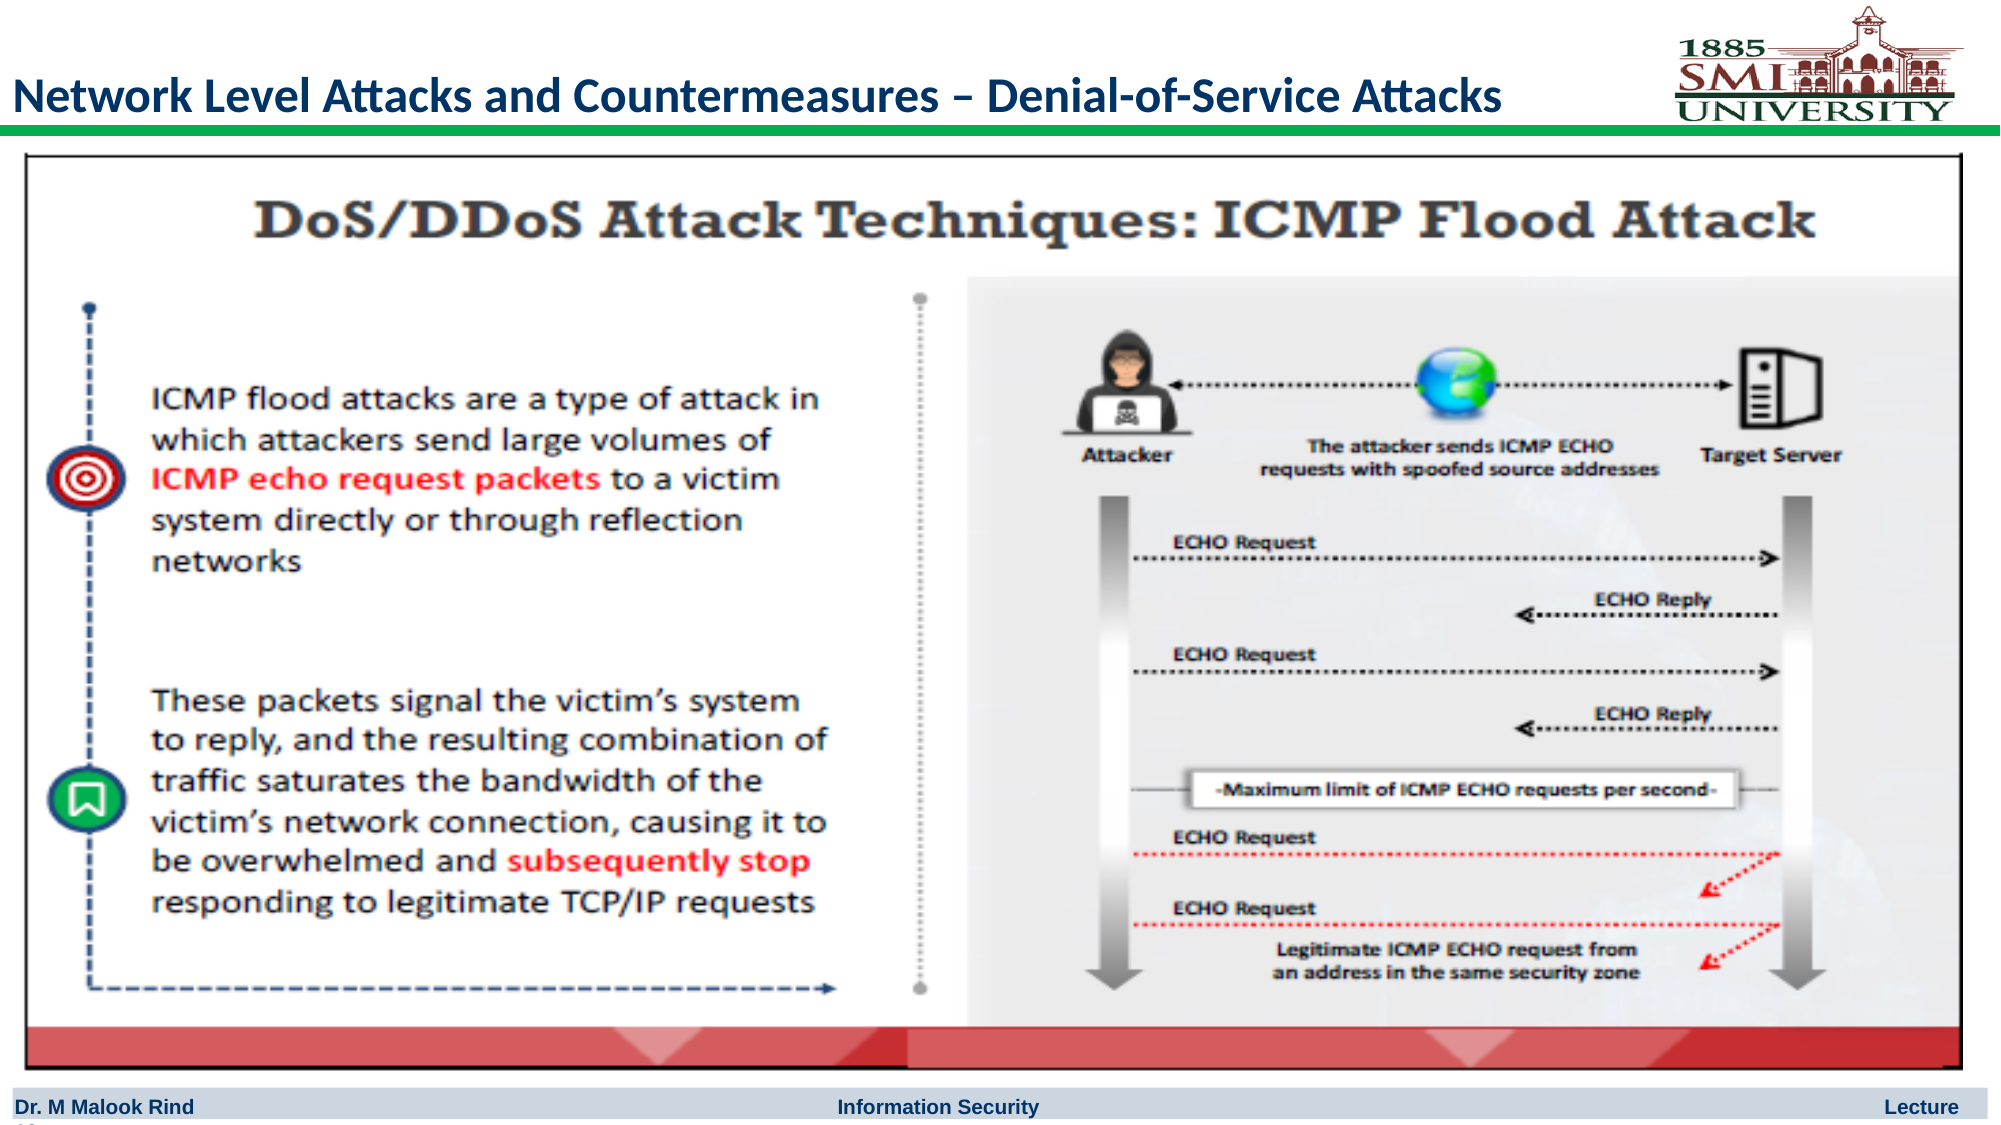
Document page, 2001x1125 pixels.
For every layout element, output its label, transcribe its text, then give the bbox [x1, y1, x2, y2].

text_box [1964, 1087, 1988, 1091]
picture [1674, 6, 1995, 126]
picture [12, 149, 1963, 1080]
text_box Dr. M Malook Rind Information Security Lecture 10 [12, 1091, 1988, 1125]
title Network Level Attacks and Countermeasures – Denial-of-Service Attacks [12, 62, 1660, 124]
text_box [0, 125, 2000, 136]
